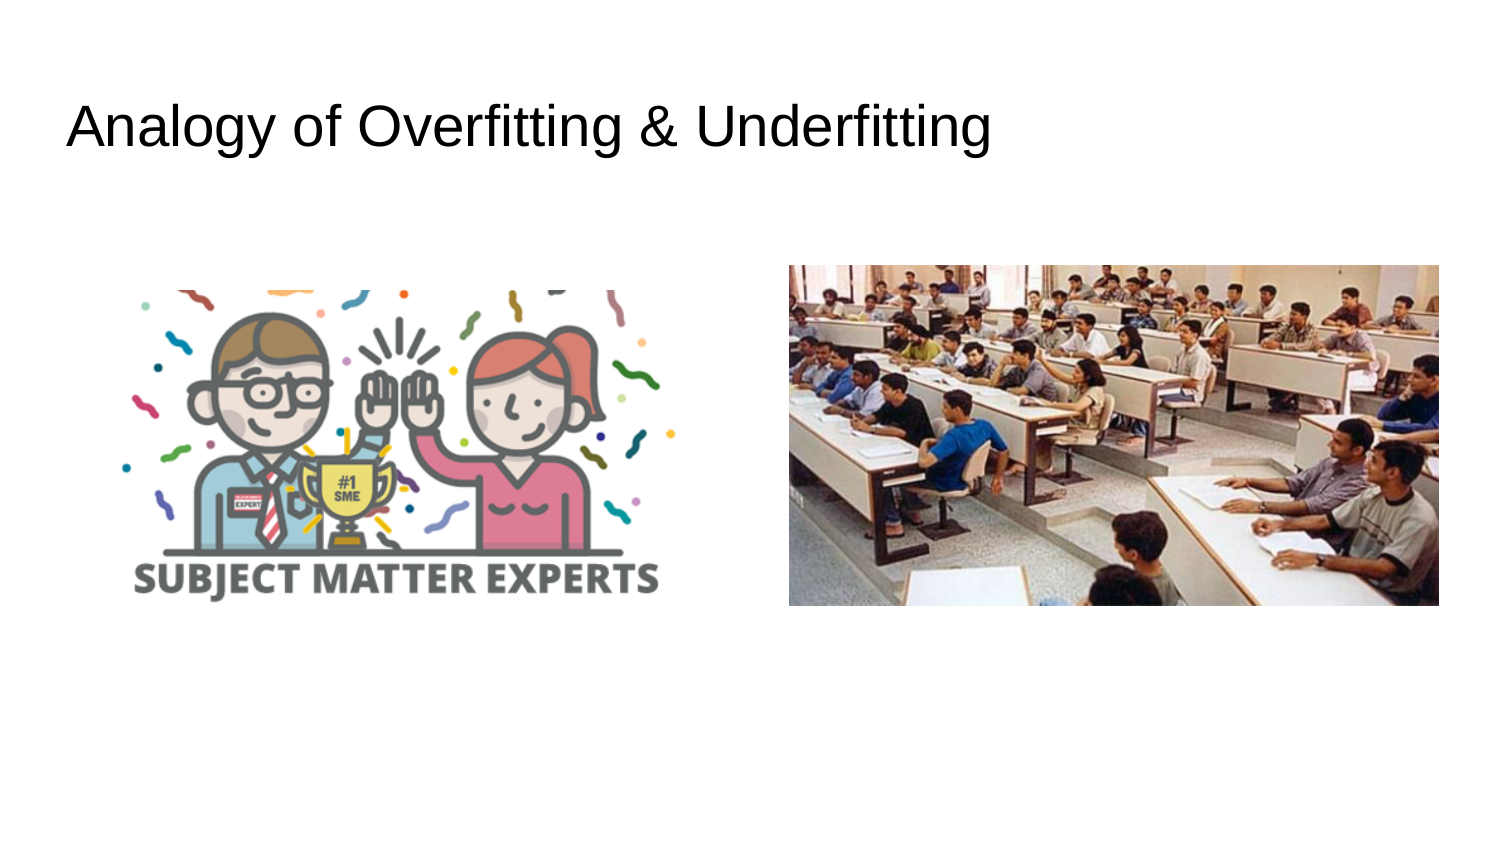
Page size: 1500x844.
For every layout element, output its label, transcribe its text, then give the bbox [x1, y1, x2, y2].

title Analogy of Overfitting & Underfitting [51, 72, 1449, 167]
picture [789, 265, 1439, 606]
picture [81, 290, 711, 606]
